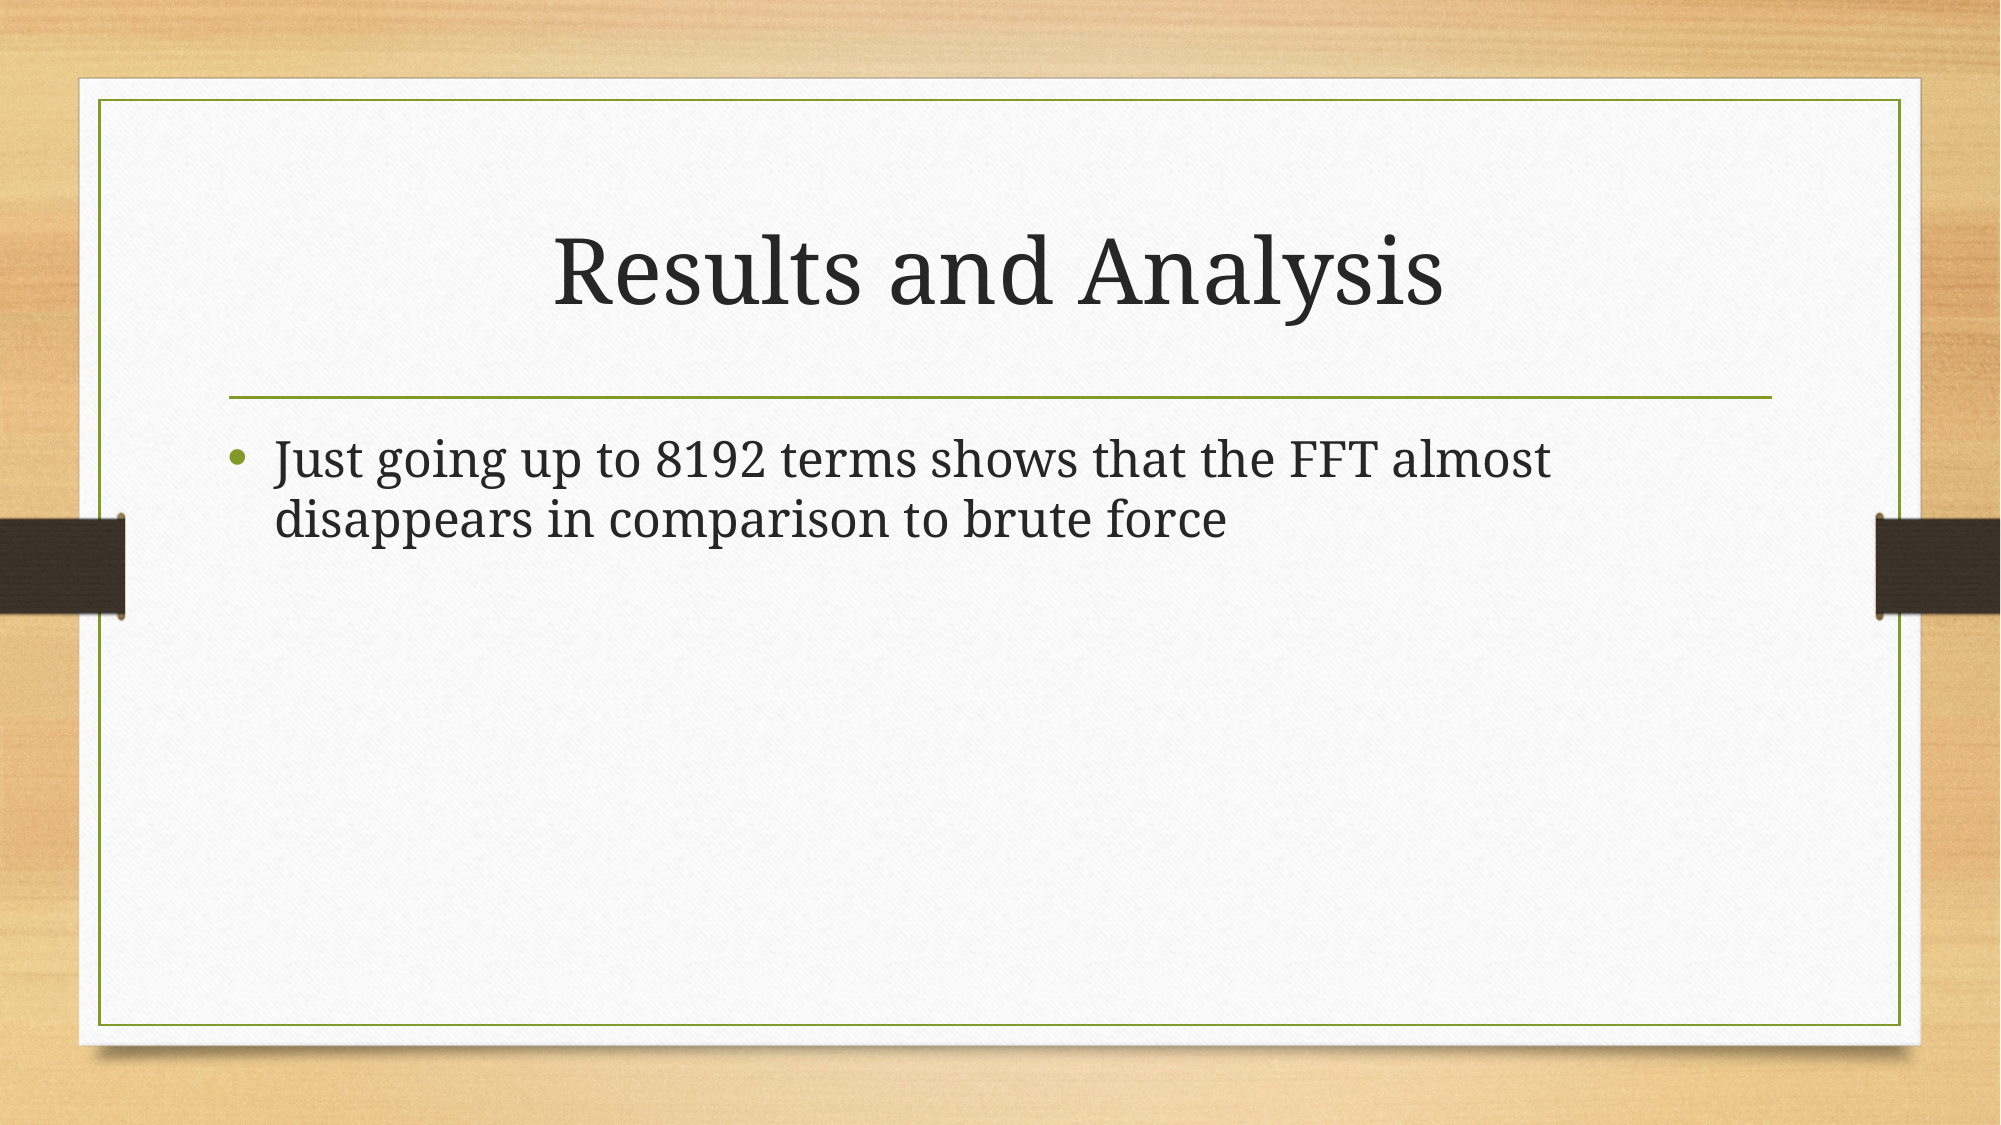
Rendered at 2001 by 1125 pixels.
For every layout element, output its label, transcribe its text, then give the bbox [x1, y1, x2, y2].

picture [0, 0, 2001, 1125]
title Results and Analysis [212, 161, 1788, 375]
list Just going up to 8192 terms shows that the FFT almost disappears in comparison to brute force [212, 419, 1788, 964]
